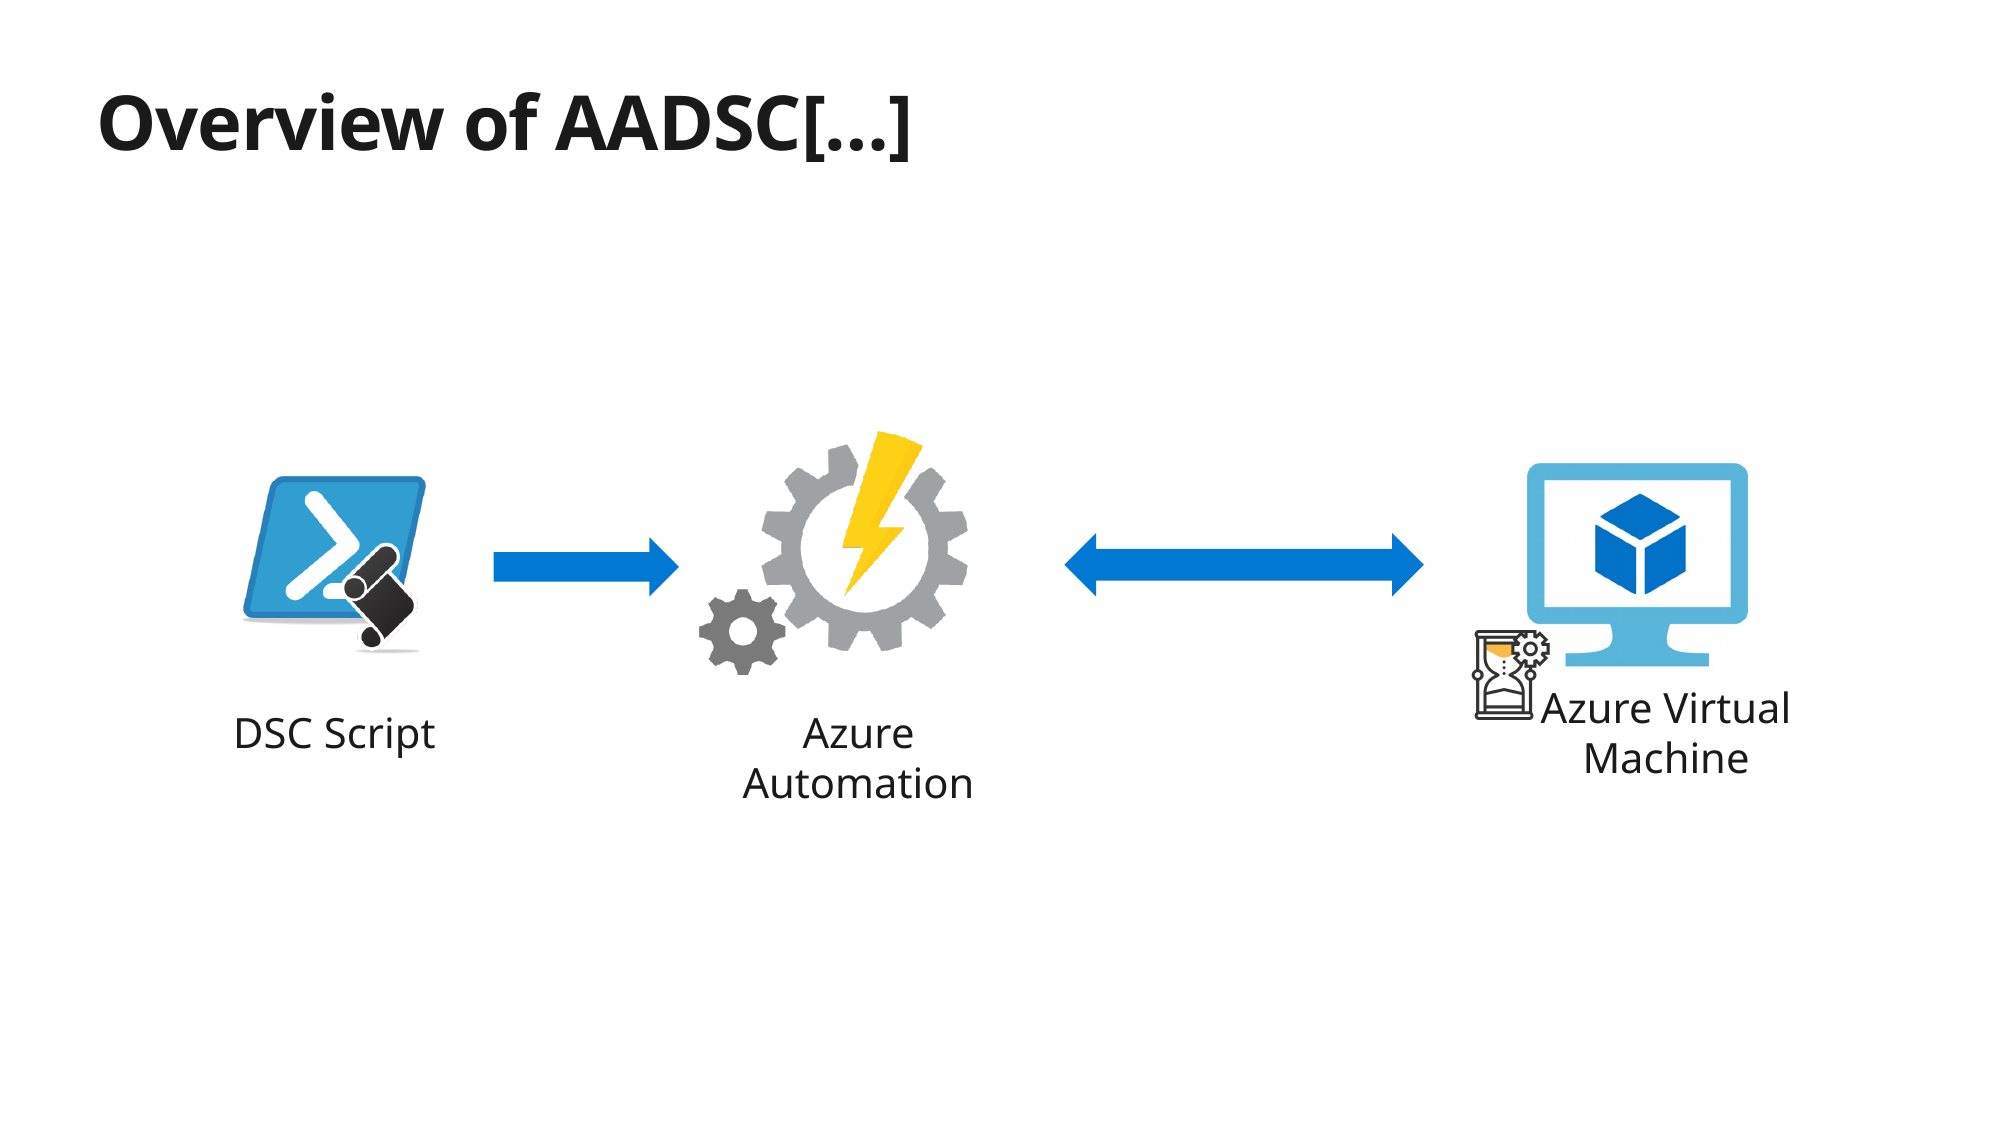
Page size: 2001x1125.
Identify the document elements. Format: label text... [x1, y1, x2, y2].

title Overview of AADSC[…] [96, 75, 1904, 166]
text_box DSC Script [233, 706, 452, 757]
text_box [1065, 532, 1425, 598]
picture [217, 436, 452, 671]
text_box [1465, 454, 1822, 783]
text_box [492, 551, 600, 583]
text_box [600, 431, 1065, 808]
